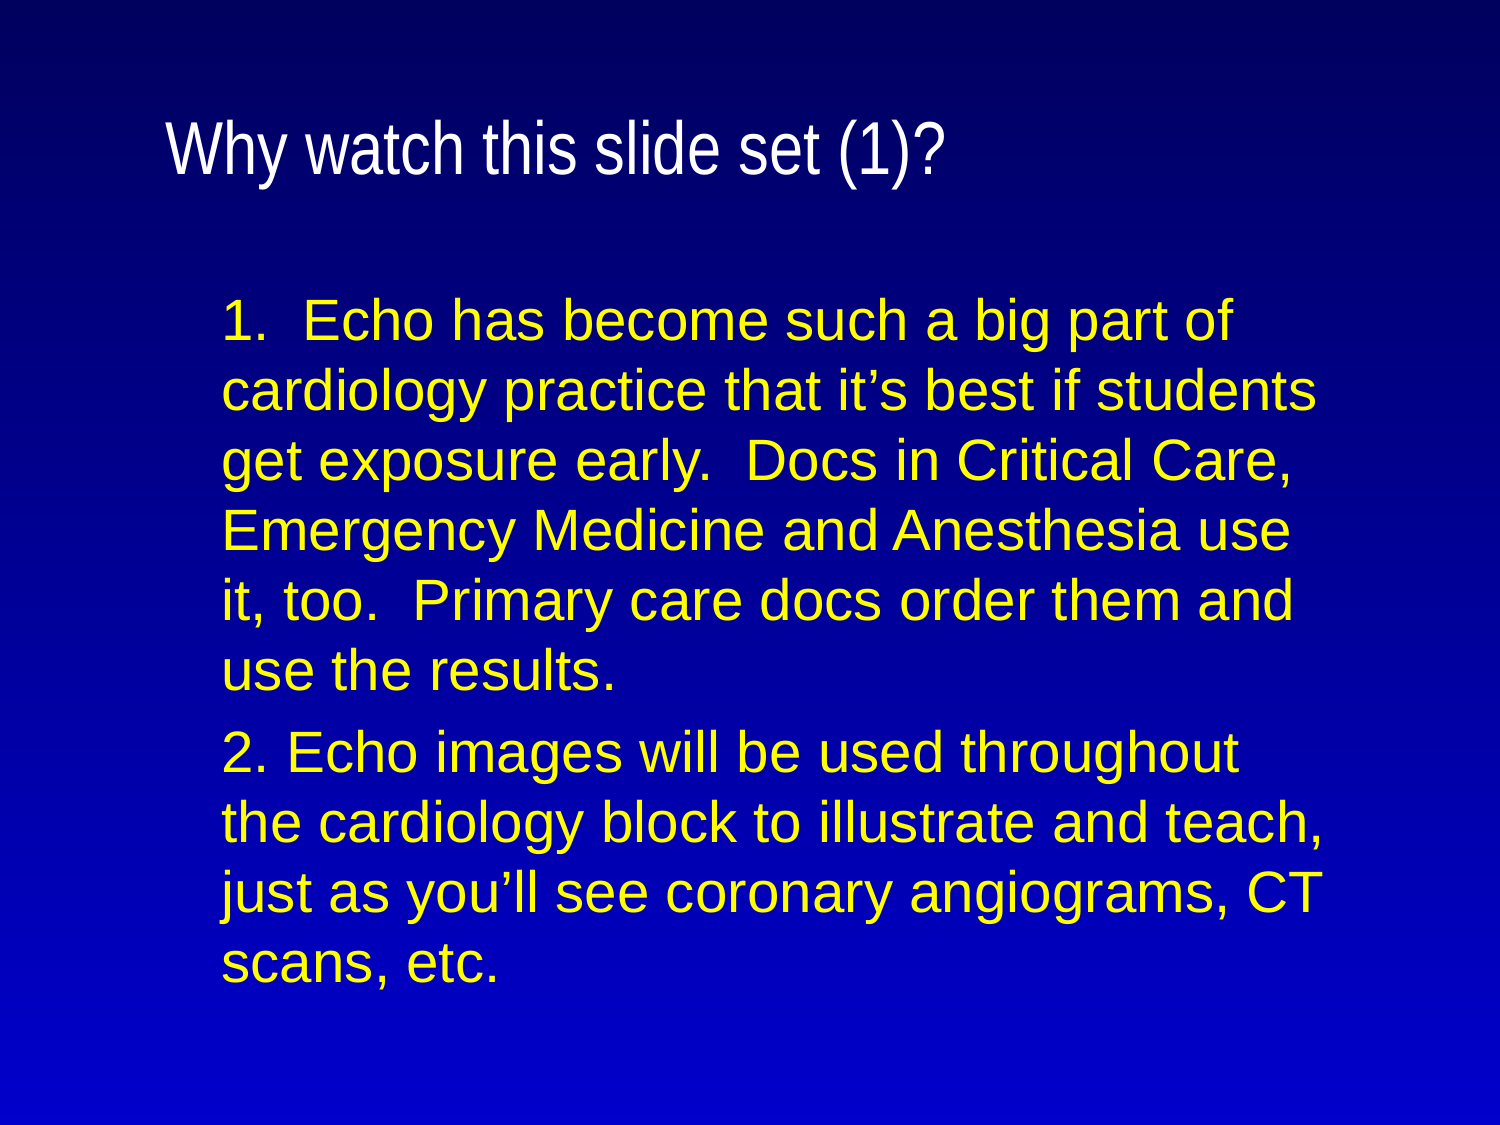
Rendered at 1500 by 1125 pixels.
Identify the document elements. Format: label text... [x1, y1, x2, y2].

title Why watch this slide set (1)? [150, 87, 1338, 225]
list 1. Echo has become such a big part of cardiology practice that it’s best if students get exposure early. Docs in Critical Care, Emergency Medicine and Anesthesia use it, too. Primary care docs order them and use the results. 2. Echo images will be used throughout the cardiology block to illustrate and teach, just as you’ll see coronary angiograms, CT scans, etc. [149, 274, 1351, 1038]
